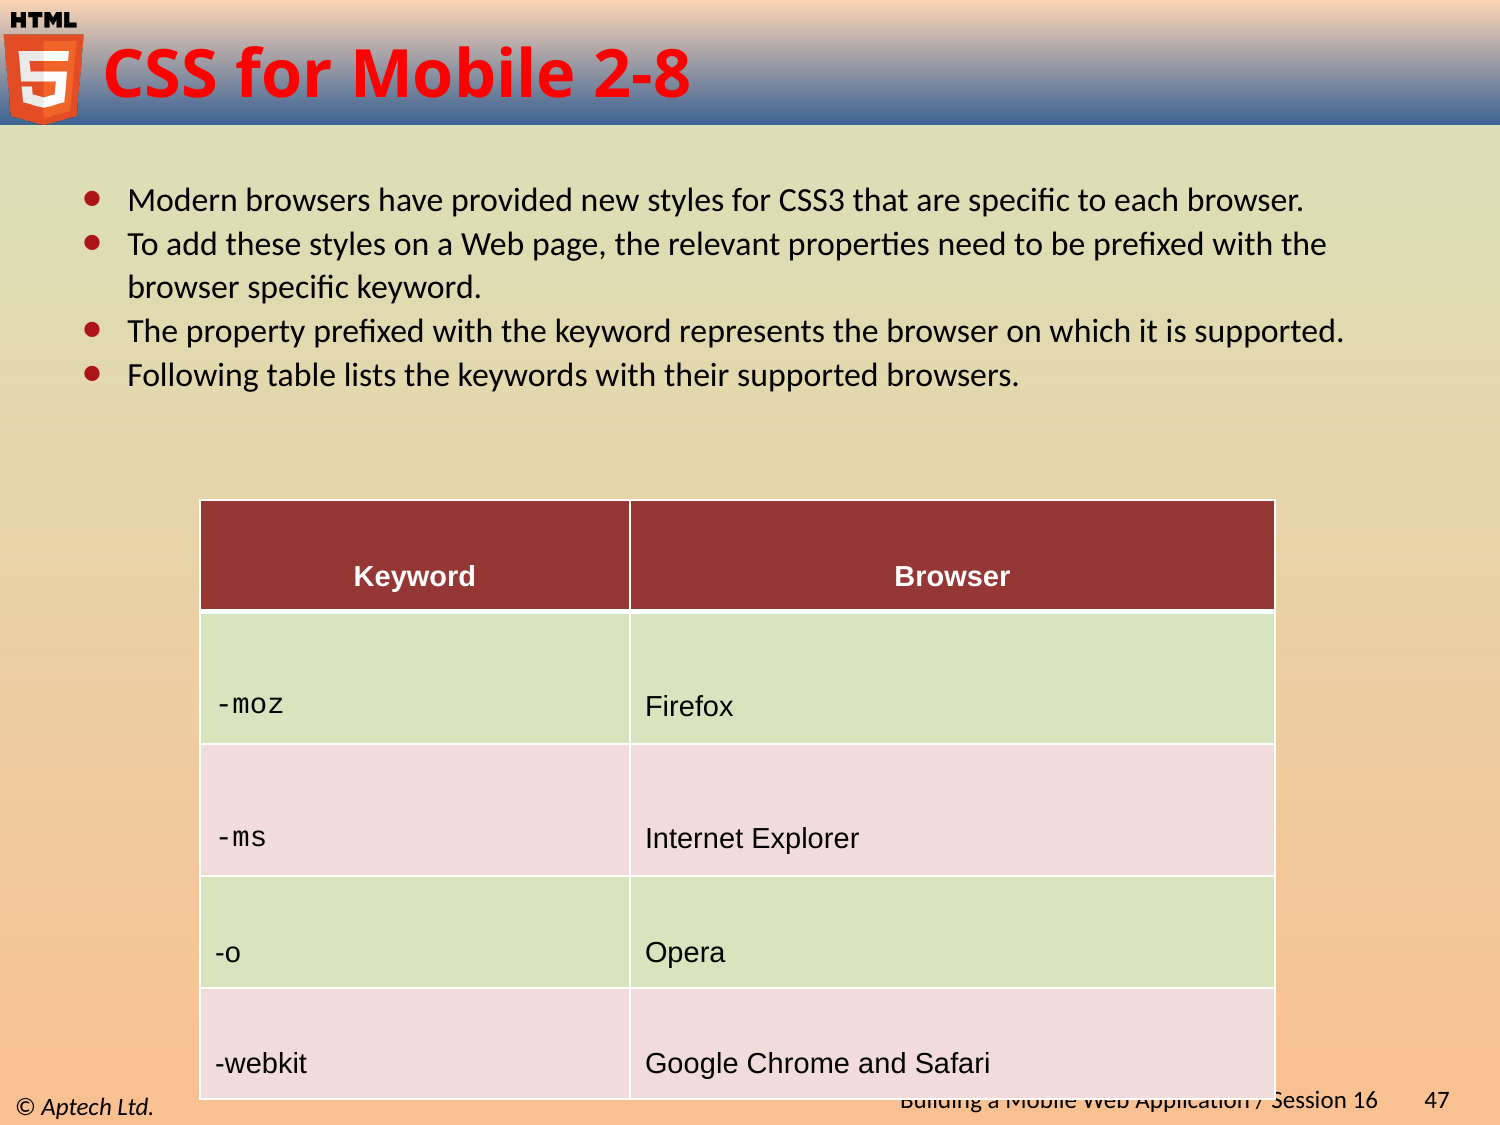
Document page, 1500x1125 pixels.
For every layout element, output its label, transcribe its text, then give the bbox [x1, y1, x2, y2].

table_cell Opera [631, 877, 1274, 987]
table_cell -webkit [201, 989, 629, 1098]
table_cell -ms [201, 745, 629, 875]
footer Building a Mobile Web Application / Session 16 [412, 1084, 1400, 1113]
slide_number 47 [1400, 1084, 1465, 1113]
table_cell Firefox [631, 614, 1274, 743]
table_cell -moz [201, 614, 629, 743]
table_cell Internet Explorer [631, 745, 1274, 875]
title CSS for Mobile 2-8 [87, 37, 1338, 106]
table_header Browser [631, 501, 1274, 609]
picture [0, 12, 100, 125]
text_box Modern browsers have provided new styles for CSS3 that are specific to each browser. To add these styles on a Web page, the relevant properties need to be prefixed with the browser specific keyword. The property prefixed with the keyword represents the browser on which it is supported. Following table lists the keywords with their supported browsers. [37, 137, 1425, 475]
table_cell Google Chrome and Safari [631, 989, 1274, 1098]
table_cell -o [201, 877, 629, 987]
table_header Keyword [201, 501, 629, 609]
